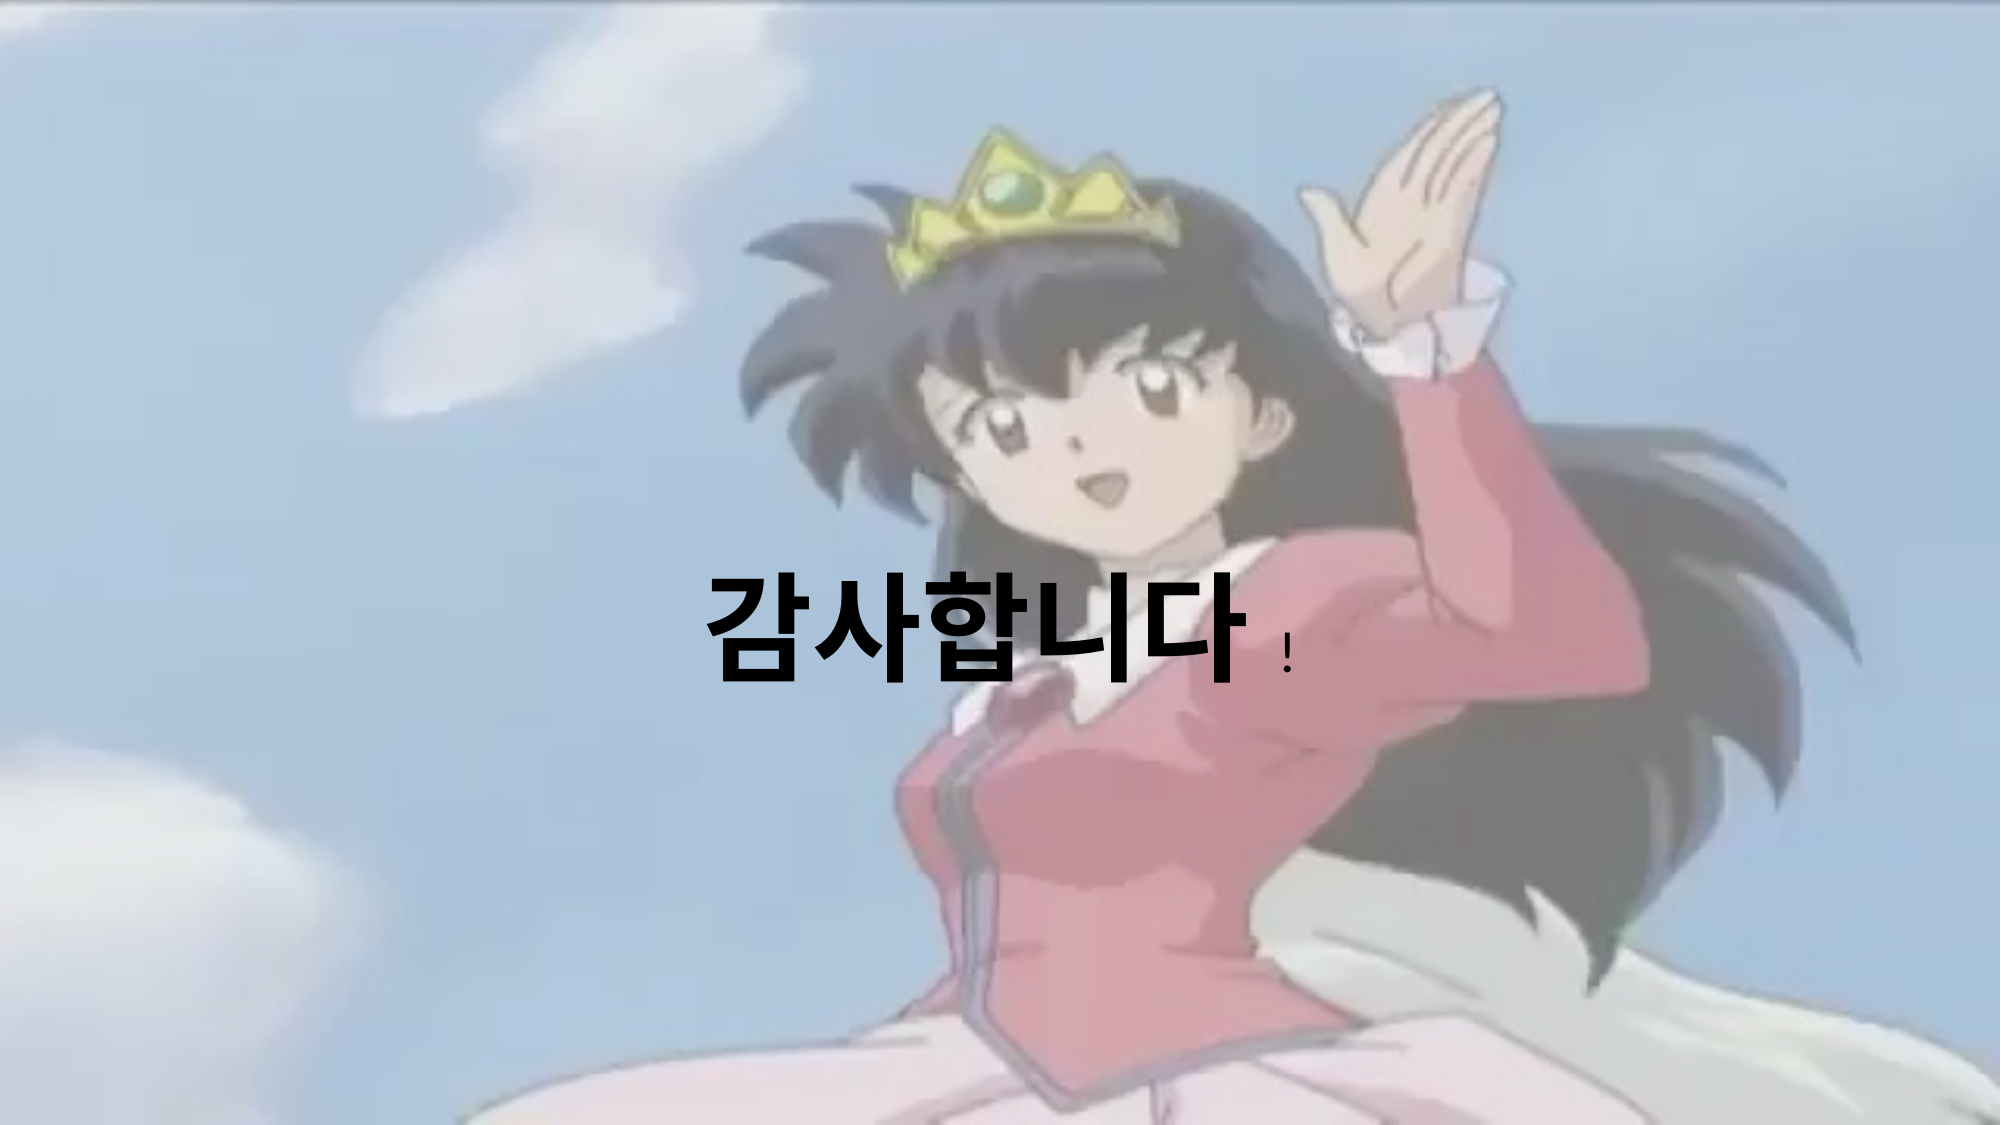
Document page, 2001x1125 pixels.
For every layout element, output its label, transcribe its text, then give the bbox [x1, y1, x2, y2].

list 감사합니다! [137, 562, 1863, 731]
